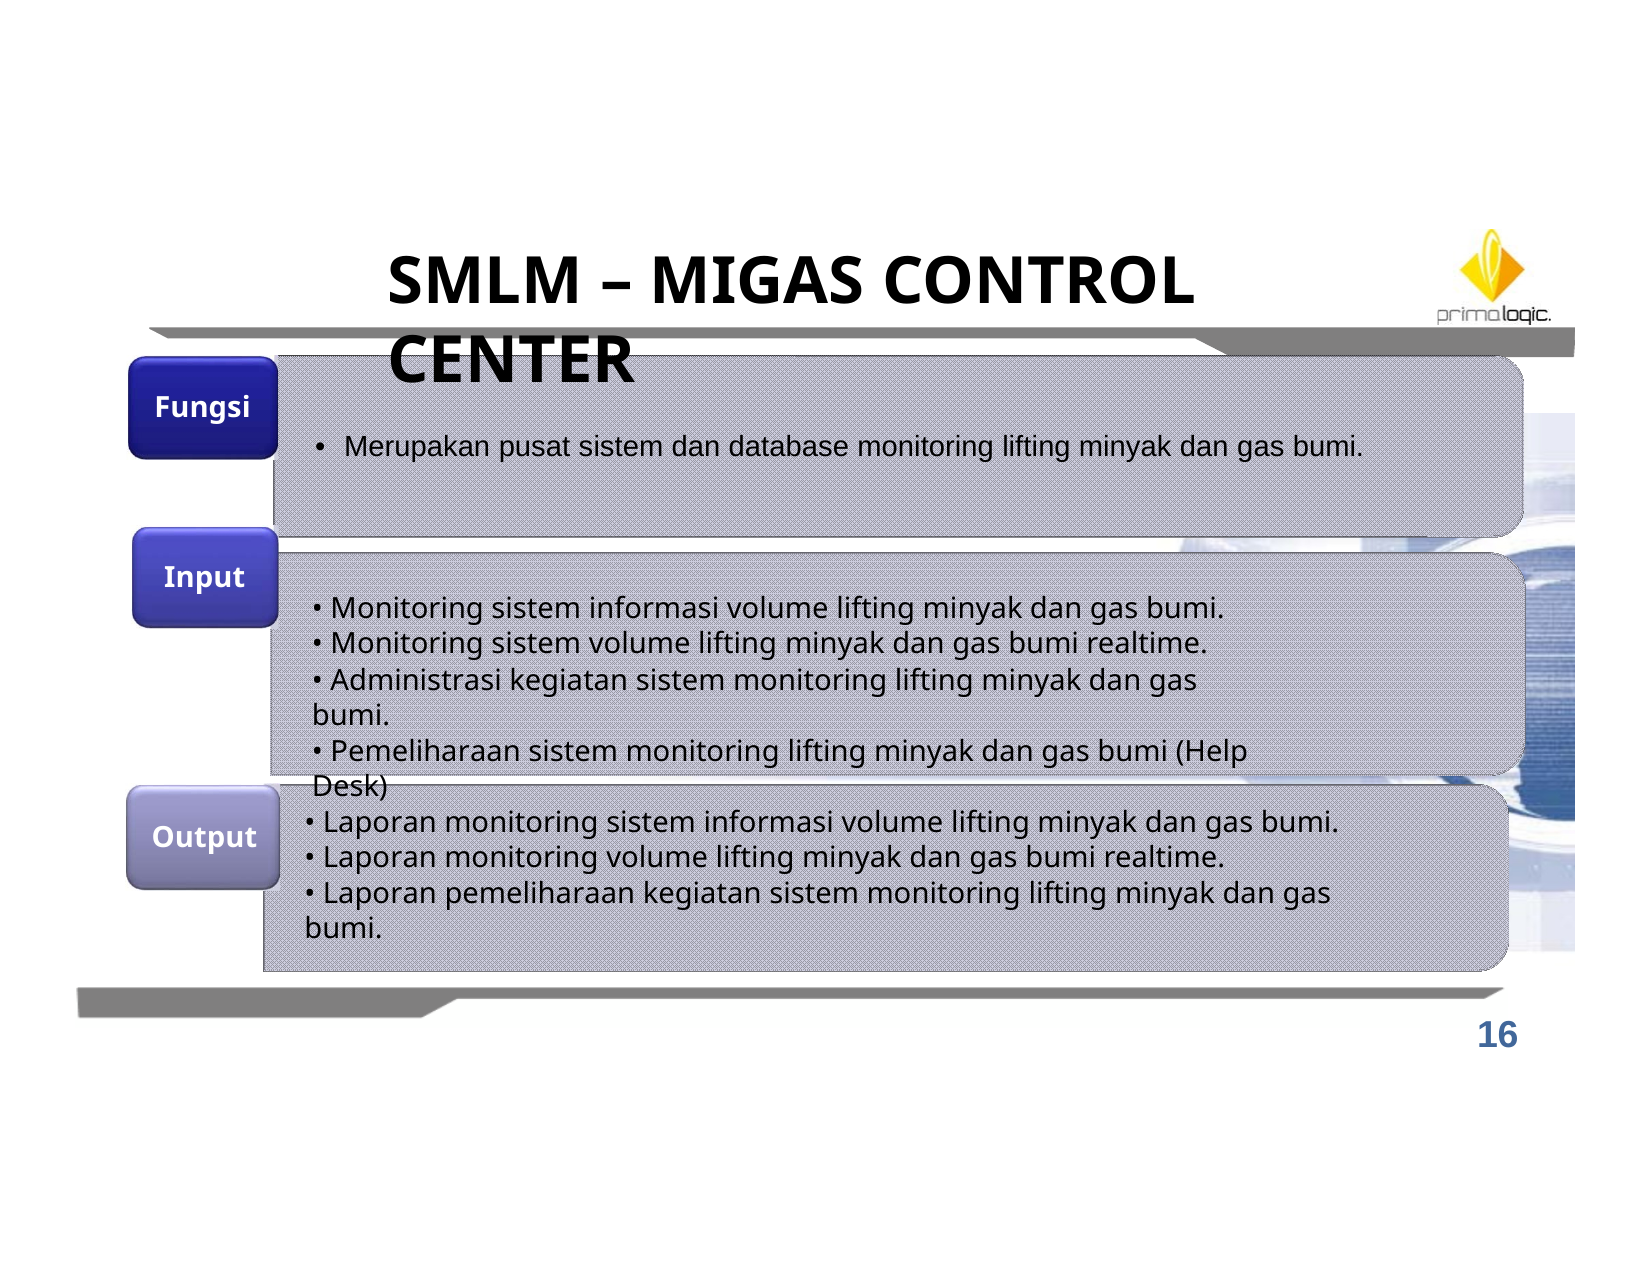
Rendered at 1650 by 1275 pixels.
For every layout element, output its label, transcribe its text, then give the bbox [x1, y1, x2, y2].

text_box [126, 355, 279, 460]
text_box SMLM – MIGAS CONTROL CENTER [385, 249, 1276, 329]
text_box • Merupakan pusat sistem dan database monitoring lifting minyak dan gas bumi. [312, 430, 1366, 464]
text_box [261, 782, 1513, 978]
text_box [393, 413, 1575, 985]
text_box Input [162, 560, 253, 594]
text_box Fungsi [152, 391, 258, 425]
text_box Output [149, 820, 261, 854]
text_box [130, 525, 279, 629]
text_box [149, 327, 1227, 353]
text_box • Laporan monitoring sistem informasi volume lifting minyak dan gas bumi. • Laporan monitoring volume lifting minyak dan gas bumi realtime. • Laporan pemeliharaan kegiatan sistem monitoring lifting minyak dan gas bumi. [302, 805, 1346, 913]
text_box [125, 783, 281, 891]
text_box [1276, 327, 1575, 358]
text_box [156, 329, 1574, 355]
text_box 16 [1475, 1014, 1527, 1057]
text_box [75, 987, 1508, 1028]
text_box [1437, 229, 1551, 325]
text_box • Monitoring sistem informasi volume lifting minyak dan gas bumi. • Monitoring sistem volume lifting minyak dan gas bumi realtime. • Administrasi kegiatan sistem monitoring lifting minyak dan gas bumi. • Pemeliharaan sistem monitoring lifting minyak dan gas bumi (Help Desk) [309, 592, 1274, 737]
text_box [271, 353, 1531, 541]
text_box [268, 550, 1528, 778]
